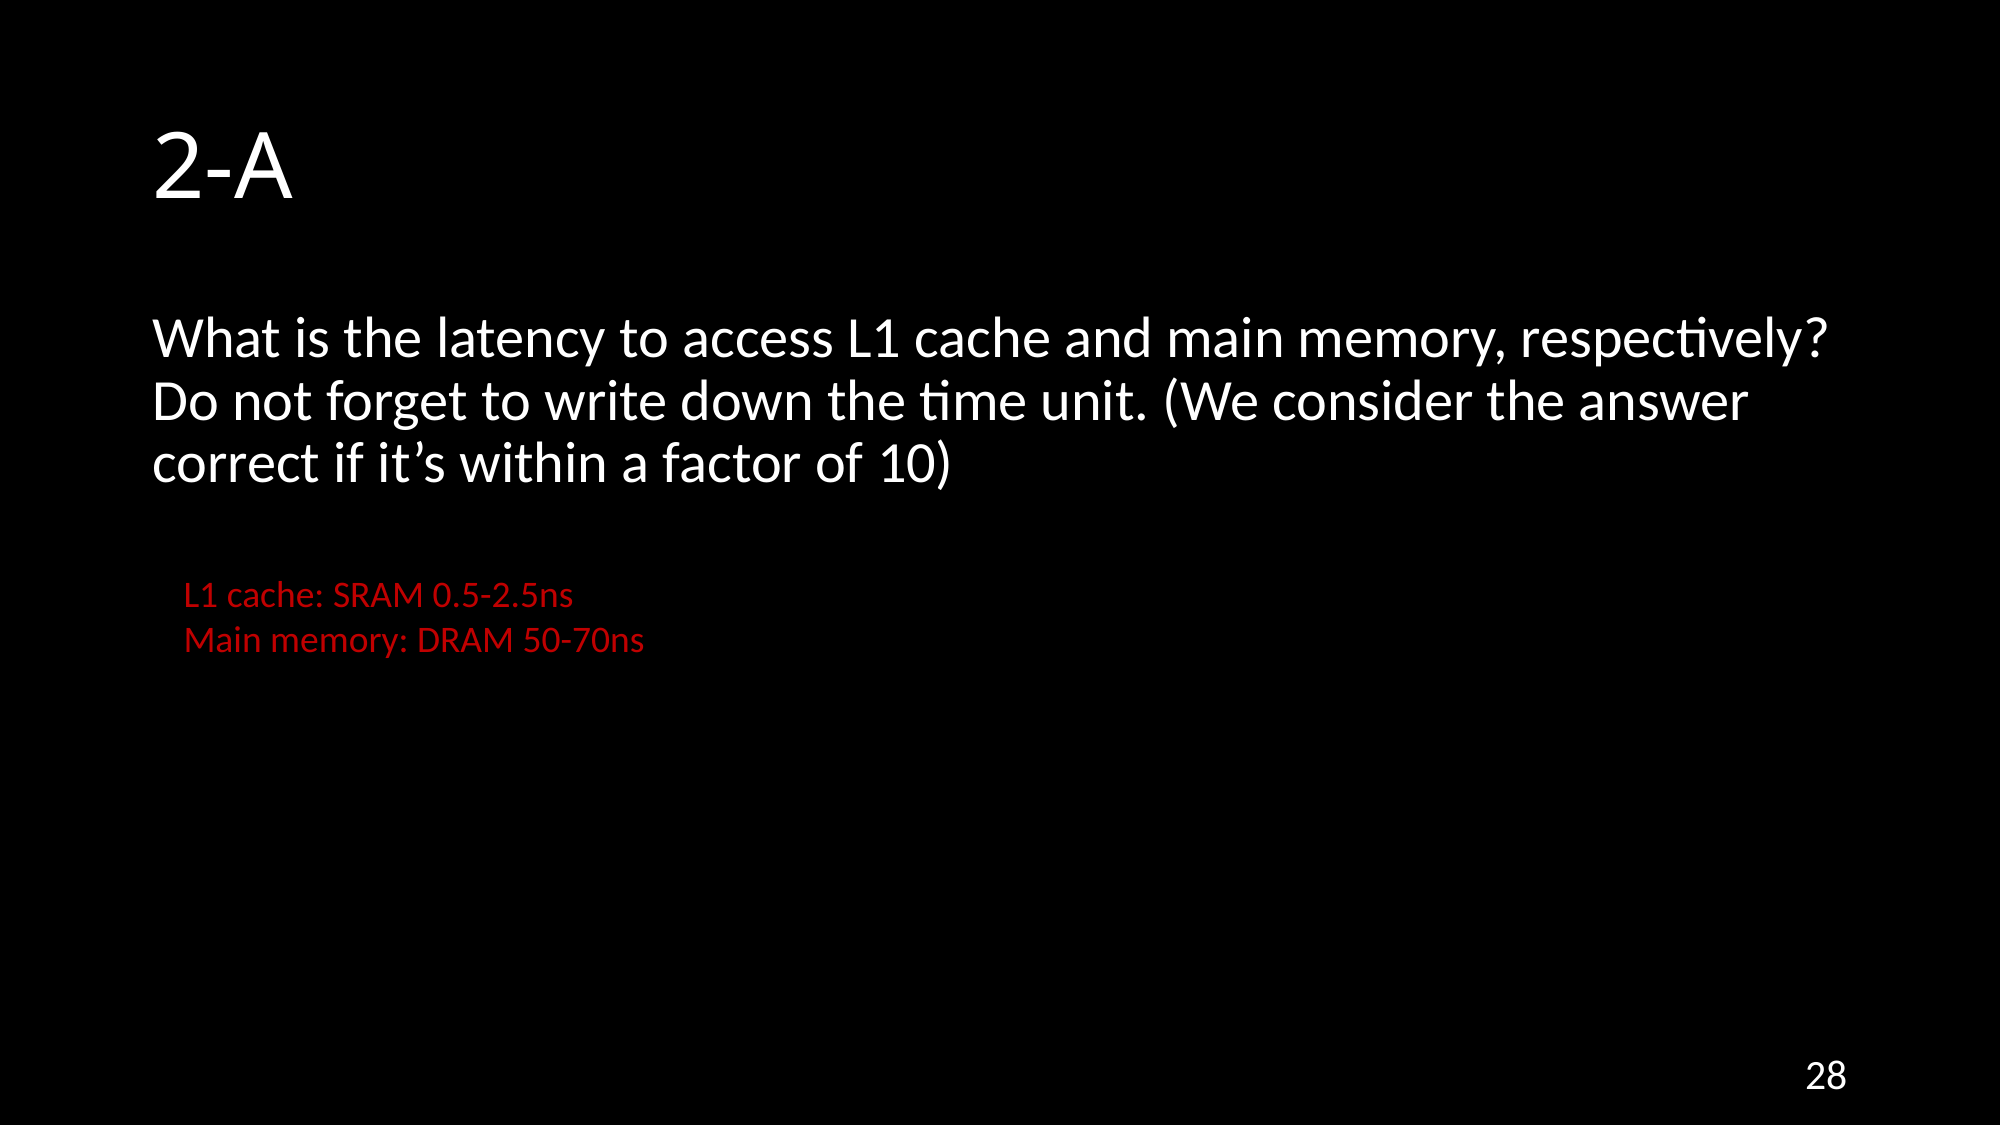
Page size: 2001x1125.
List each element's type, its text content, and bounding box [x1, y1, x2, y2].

slide_number 28 [1412, 1042, 1863, 1103]
list What is the latency to access L1 cache and main memory, respectively? Do not forget to write down the time unit. (We consider the answer correct if it’s within a factor of 10) [137, 299, 1863, 1014]
text_box L1 cache: SRAM 0.5-2.5ns Main memory: DRAM 50-70ns [168, 562, 878, 668]
title 2-A [137, 59, 1863, 278]
